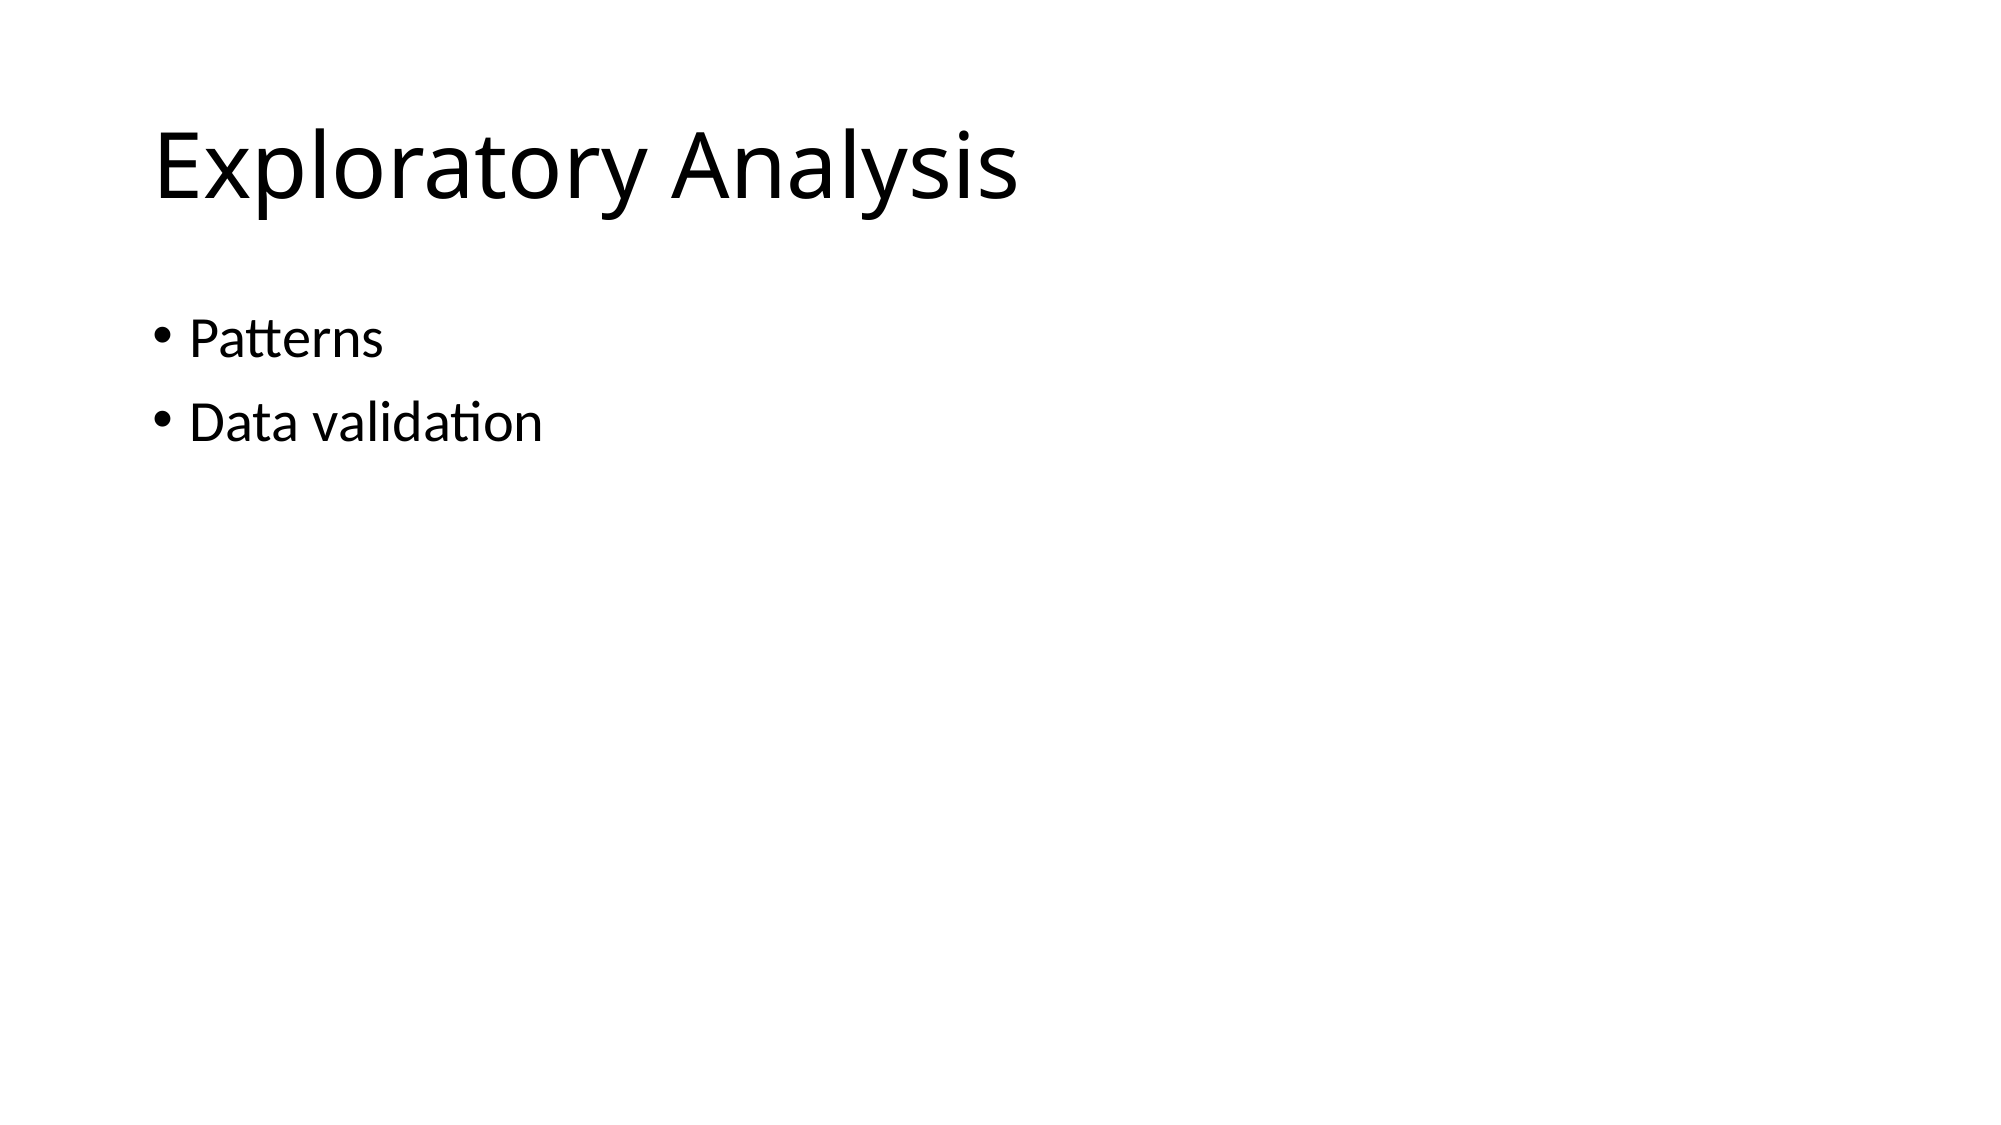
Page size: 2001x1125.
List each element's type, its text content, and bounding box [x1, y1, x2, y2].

title Exploratory Analysis [137, 59, 1863, 278]
list Patterns Data validation [137, 299, 1863, 1014]
